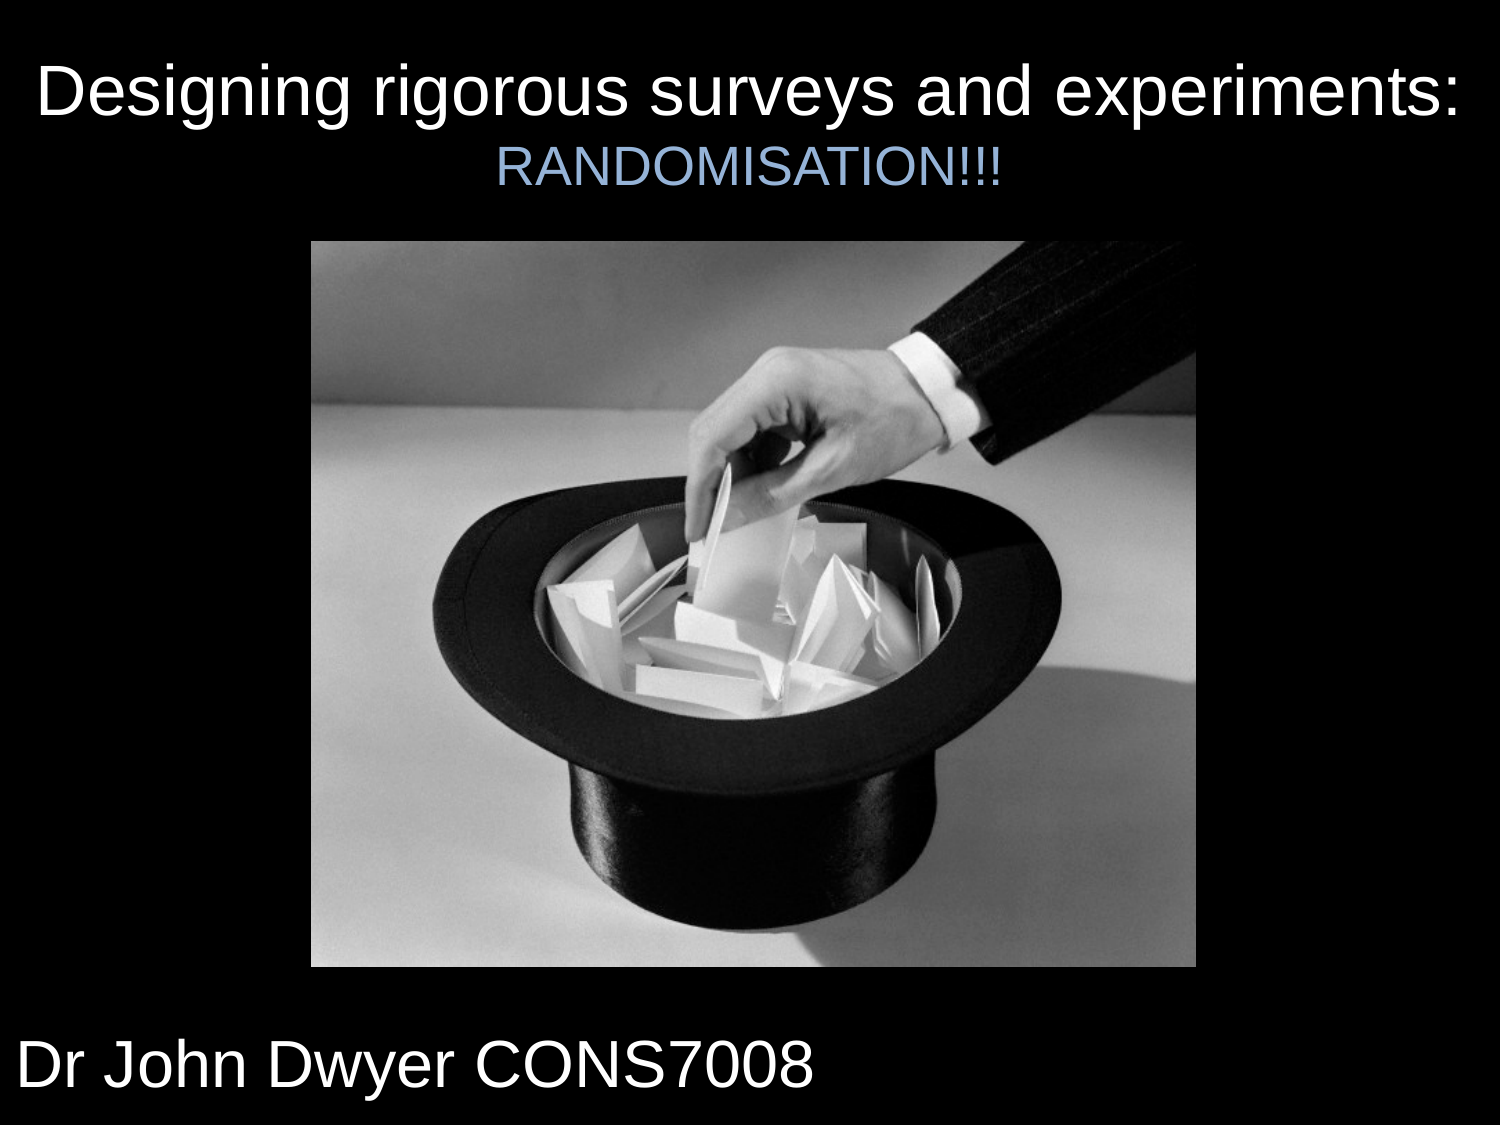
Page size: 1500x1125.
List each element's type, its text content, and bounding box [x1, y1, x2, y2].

picture [311, 240, 1196, 967]
title Designing rigorous surveys and experiments: RANDOMISATION!!! [0, 0, 1500, 242]
subtitle Dr John Dwyer CONS7008 [0, 1013, 1259, 1125]
